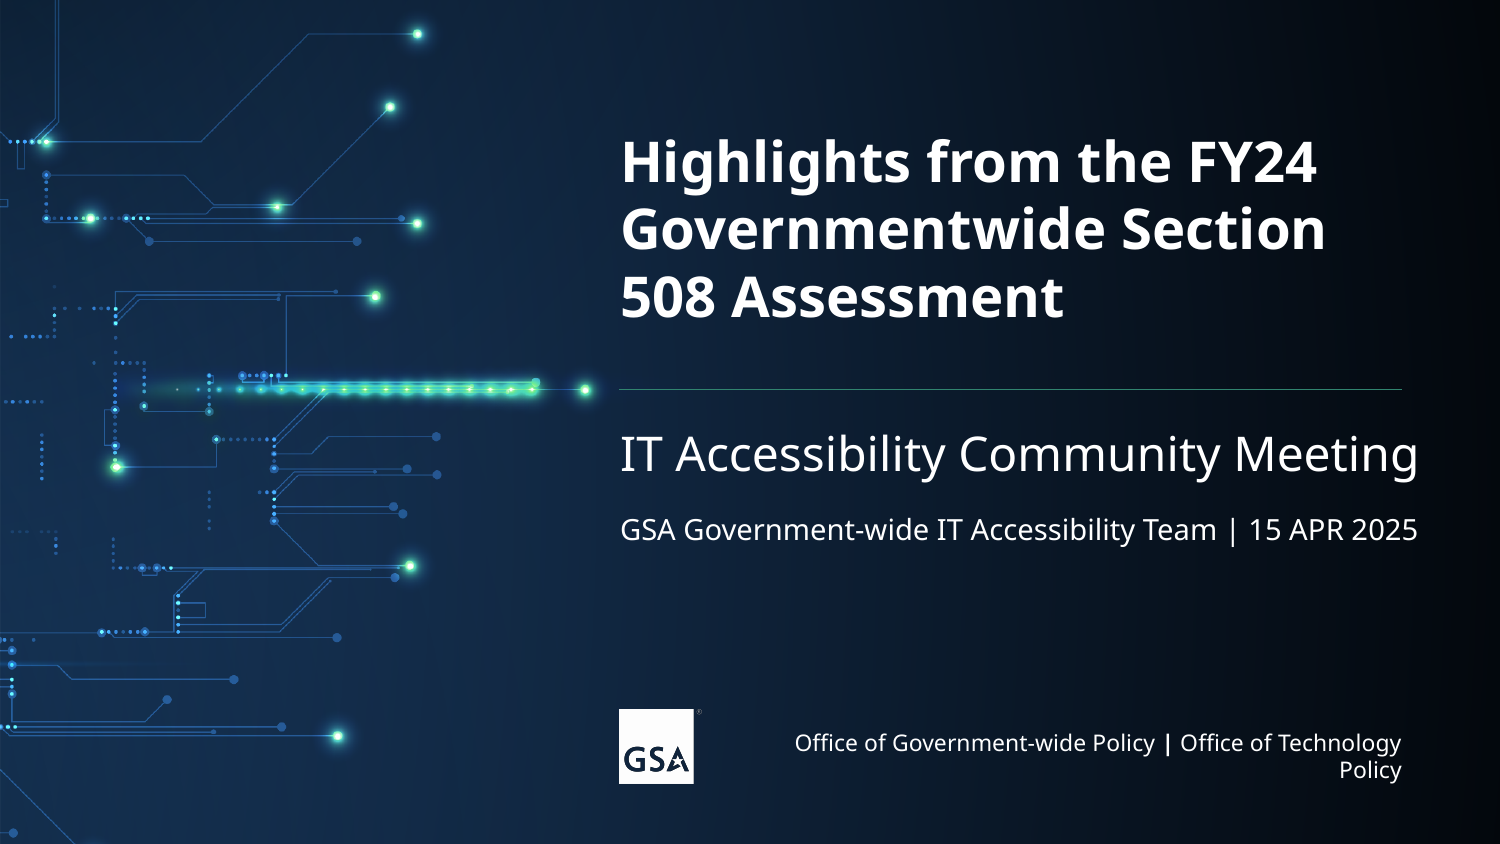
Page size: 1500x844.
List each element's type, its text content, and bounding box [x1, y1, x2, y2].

list IT Accessibility Community Meeting [619, 410, 1437, 496]
title Highlights from the FY24 Governmentwide Section 508 Assessment [619, 65, 1437, 390]
subtitle GSA Government-wide IT Accessibility Team | 15 APR 2025 [619, 503, 1437, 553]
picture [0, 0, 1500, 844]
